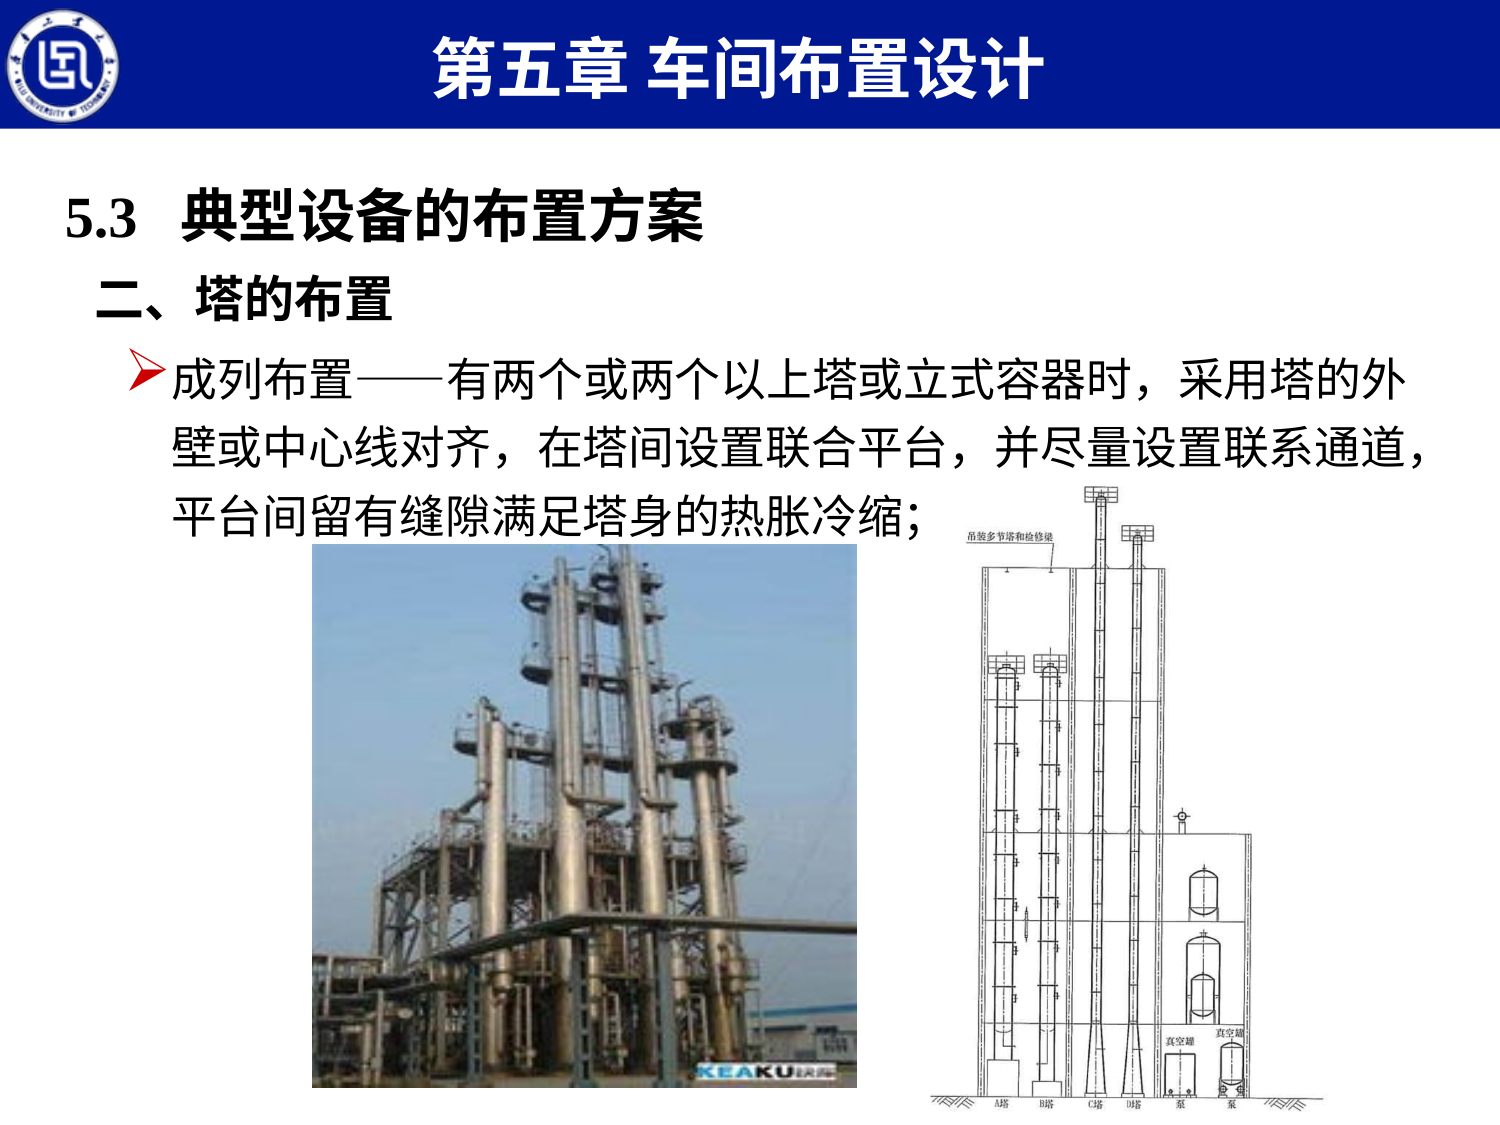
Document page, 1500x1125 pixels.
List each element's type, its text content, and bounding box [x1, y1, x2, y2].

text_box 第五章 车间布置设计 [58, 19, 1418, 115]
picture [926, 483, 1330, 1117]
text_box 5.3 典型设备的布置方案 二、塔的布置 成列布置——有两个或两个以上塔或立式容器时，采用塔的外壁或中心线对齐，在塔间设置联合平台，并尽量设置联系通道，平台间留有缝隙满足塔身的热胀冷缩； [50, 172, 1438, 1059]
picture [312, 544, 857, 1088]
picture [1, 7, 123, 126]
